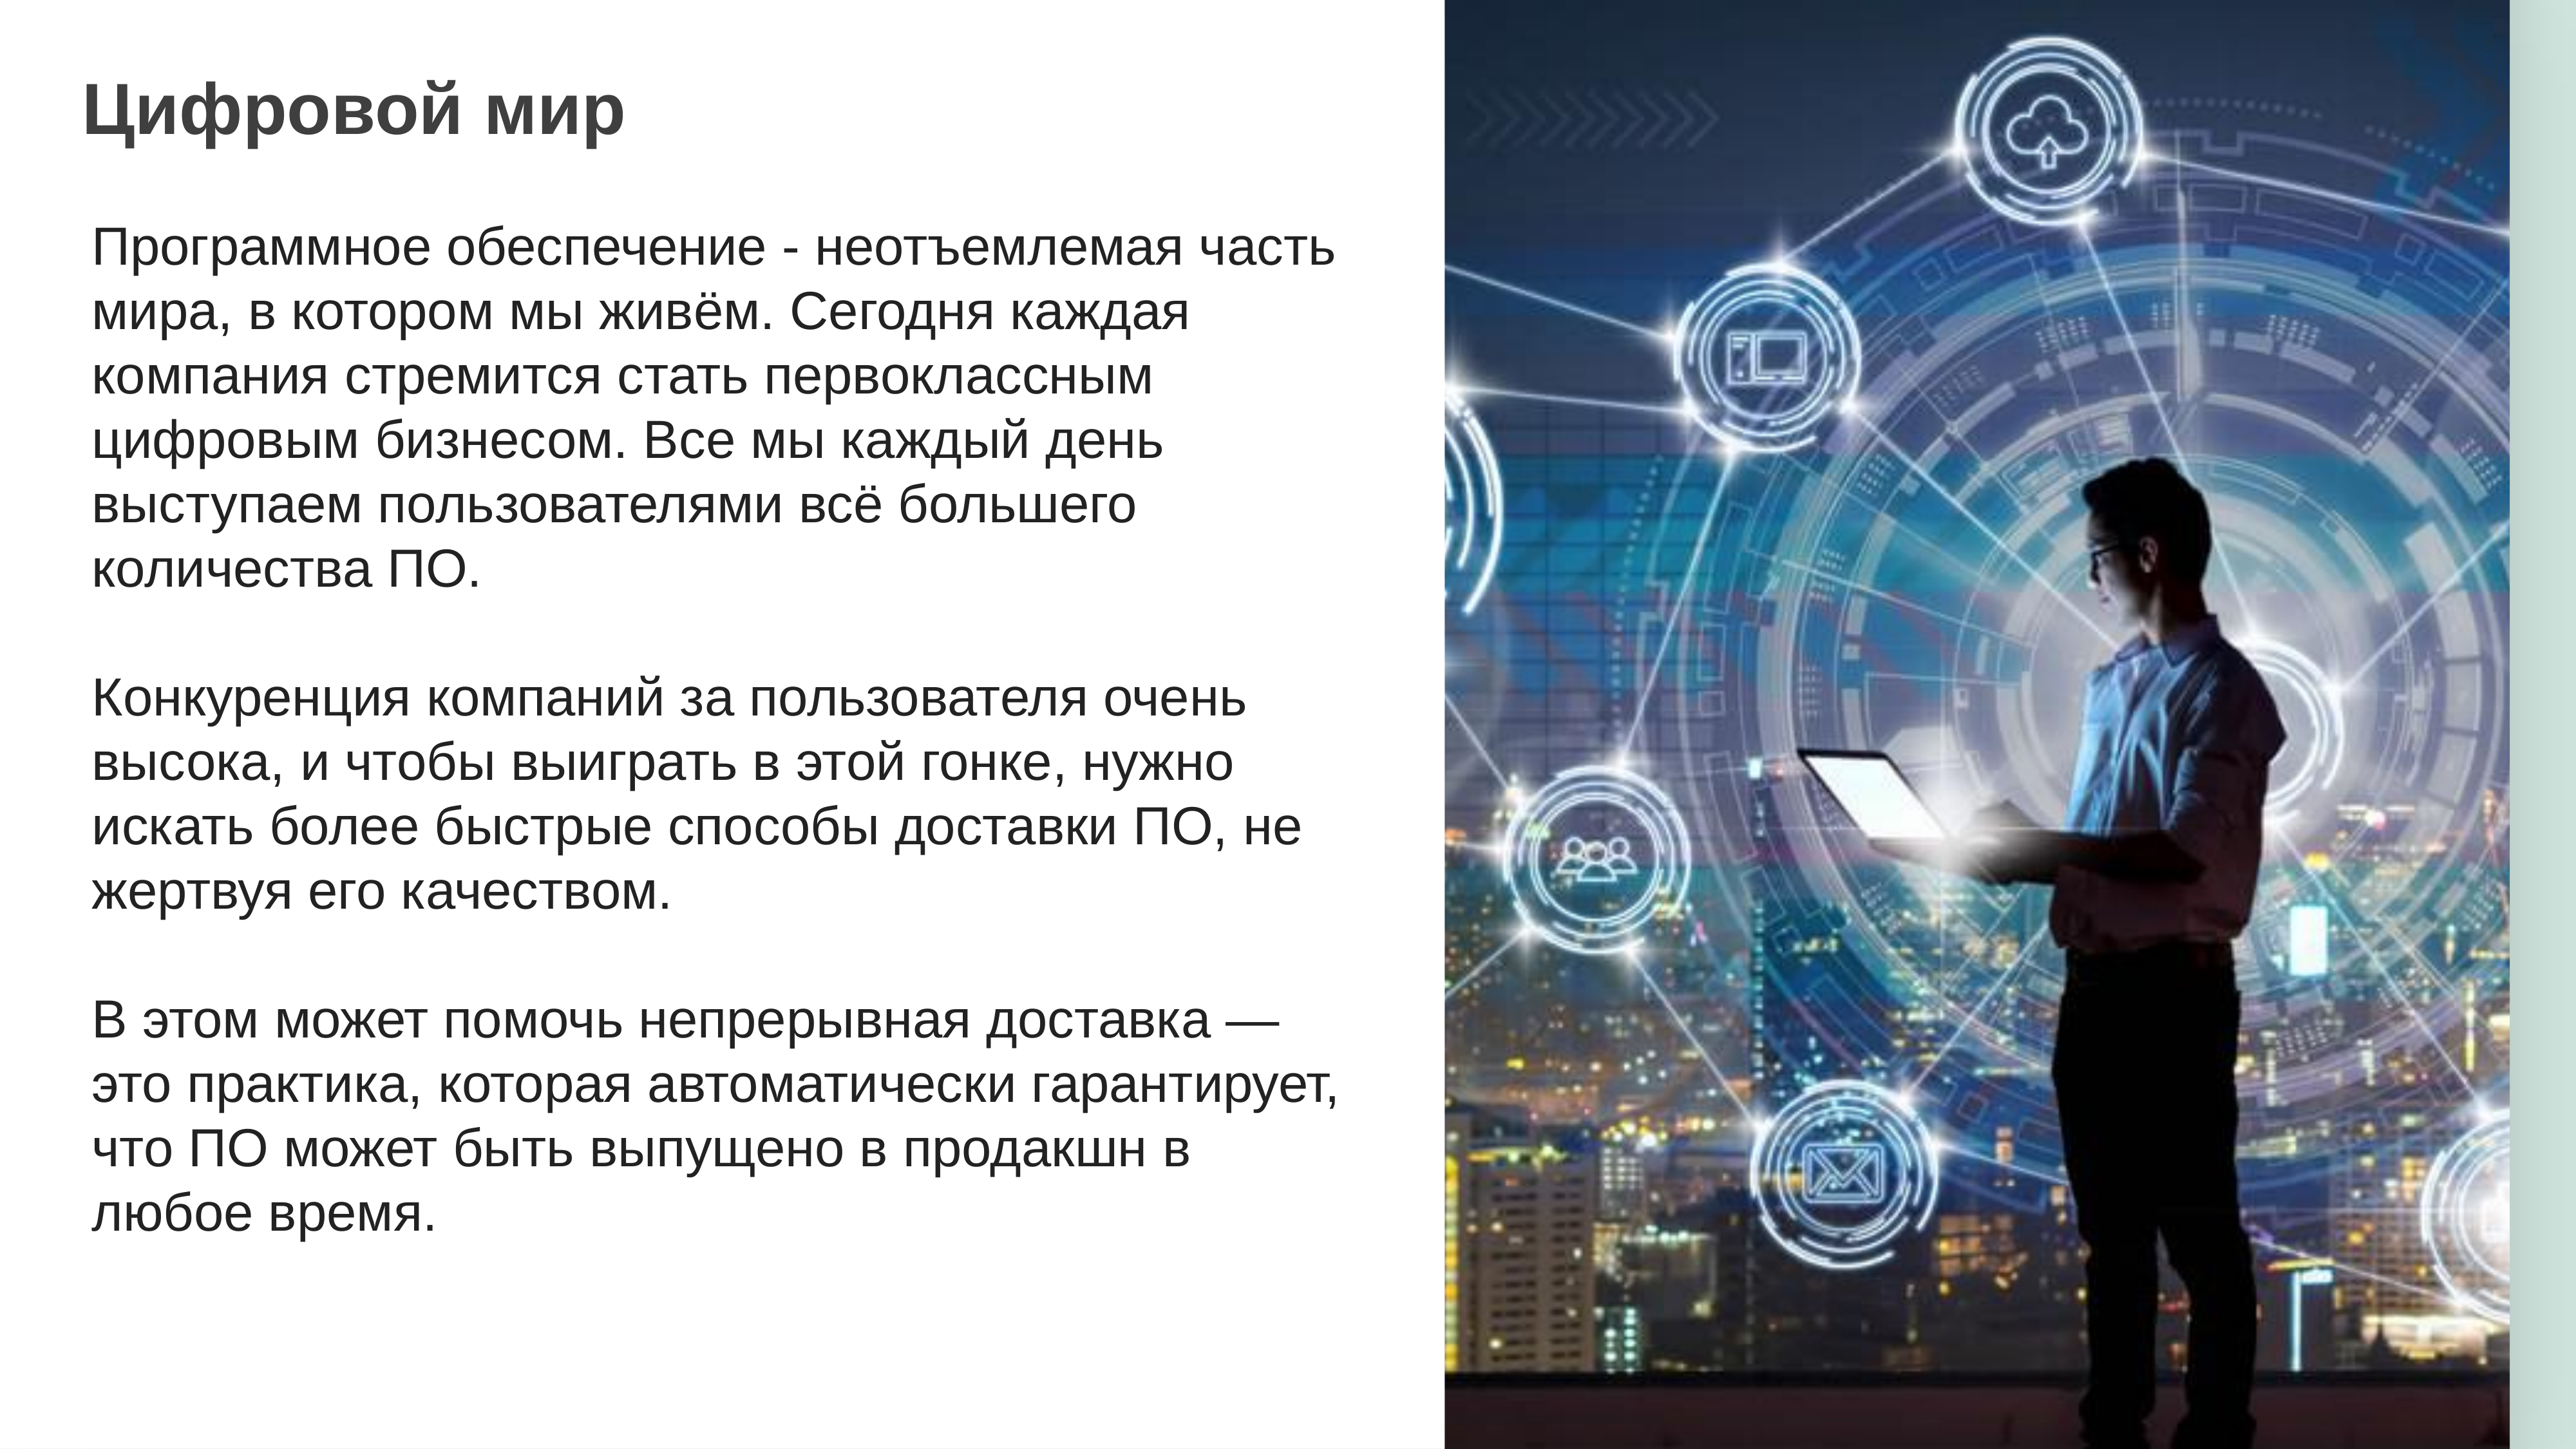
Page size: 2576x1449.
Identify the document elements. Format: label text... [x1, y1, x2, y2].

text_box Цифровой мир [82, 79, 1444, 191]
picture [1444, 0, 2510, 1449]
text_box Программное обеспечение - неотъемлемая часть мира, в котором мы живём. Сегодня каждая компания стремится стать первоклассным цифровым бизнесом. Все мы каждый день выступаем пользователями всё большего количества ПО. Конкуренция компаний за пользователя очень высока, и чтобы выиграть в этой гонке, нужно искать более быстрые способы доставки ПО, не жертвуя его качеством. В этом может помочь непрерывная доставка — это практика, которая автоматически гарантирует, что ПО может быть выпущено в продакшн в любое время. [82, 206, 1370, 1247]
